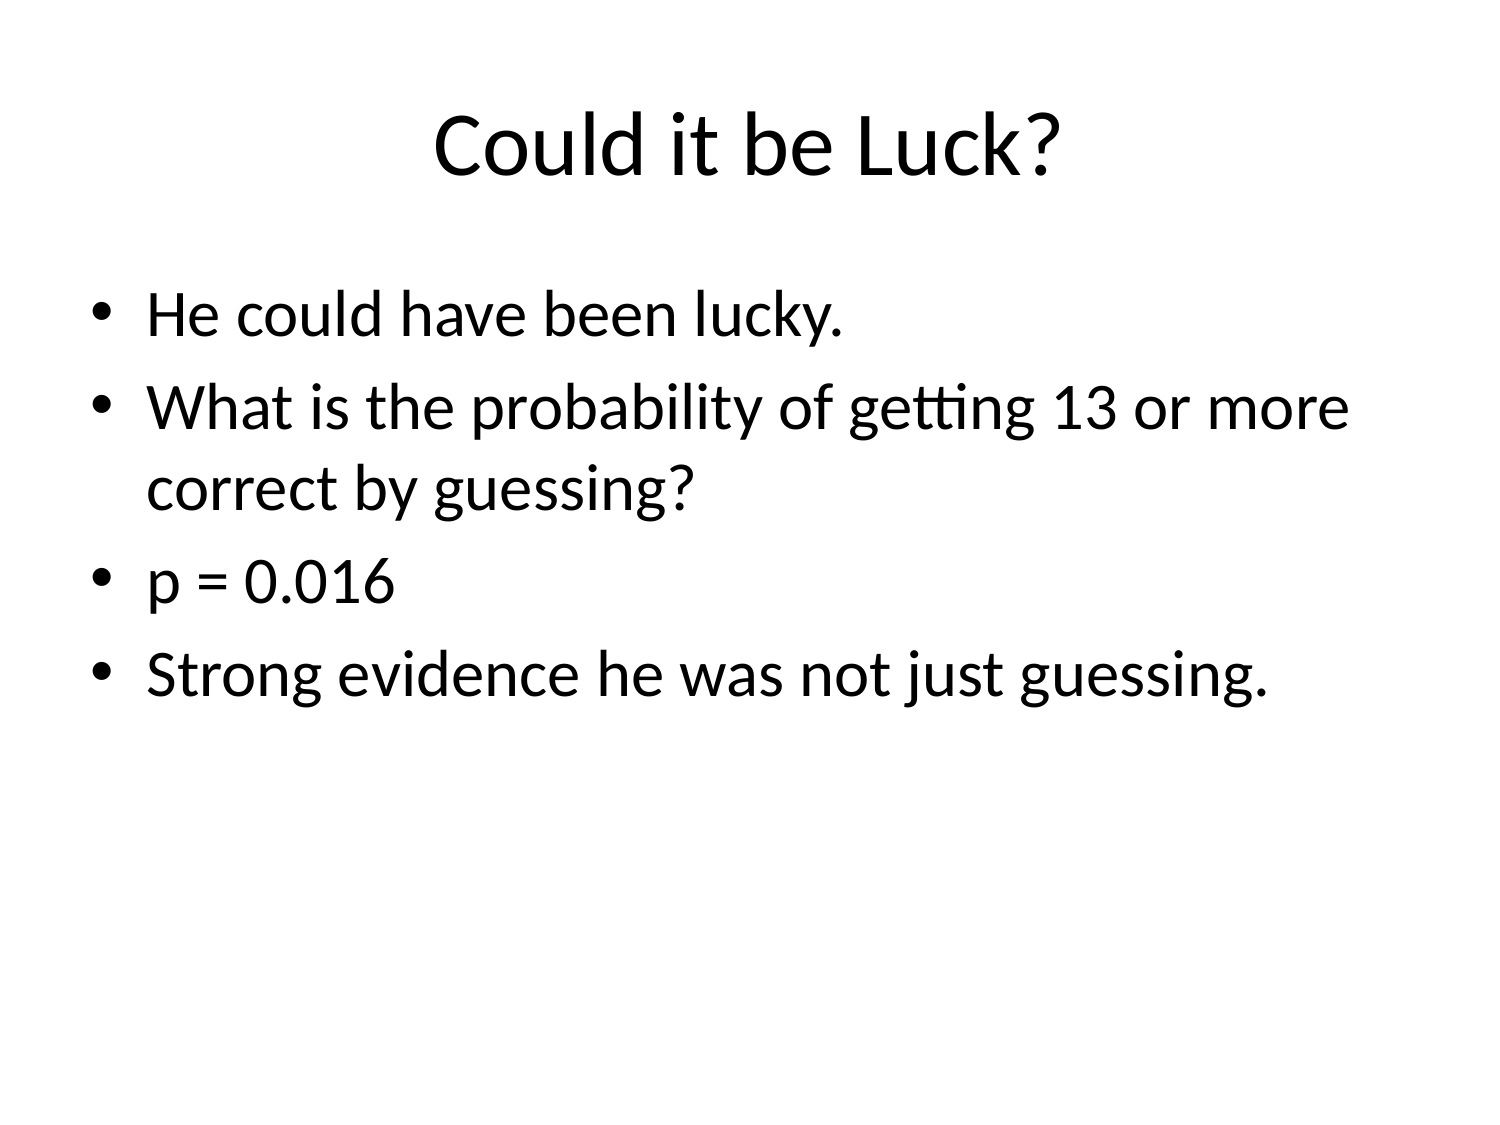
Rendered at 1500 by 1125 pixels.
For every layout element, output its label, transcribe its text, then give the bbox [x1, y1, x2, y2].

title Could it be Luck? [75, 45, 1425, 233]
list He could have been lucky. What is the probability of getting 13 or more correct by guessing? p = 0.016 Strong evidence he was not just guessing. [75, 262, 1425, 1005]
